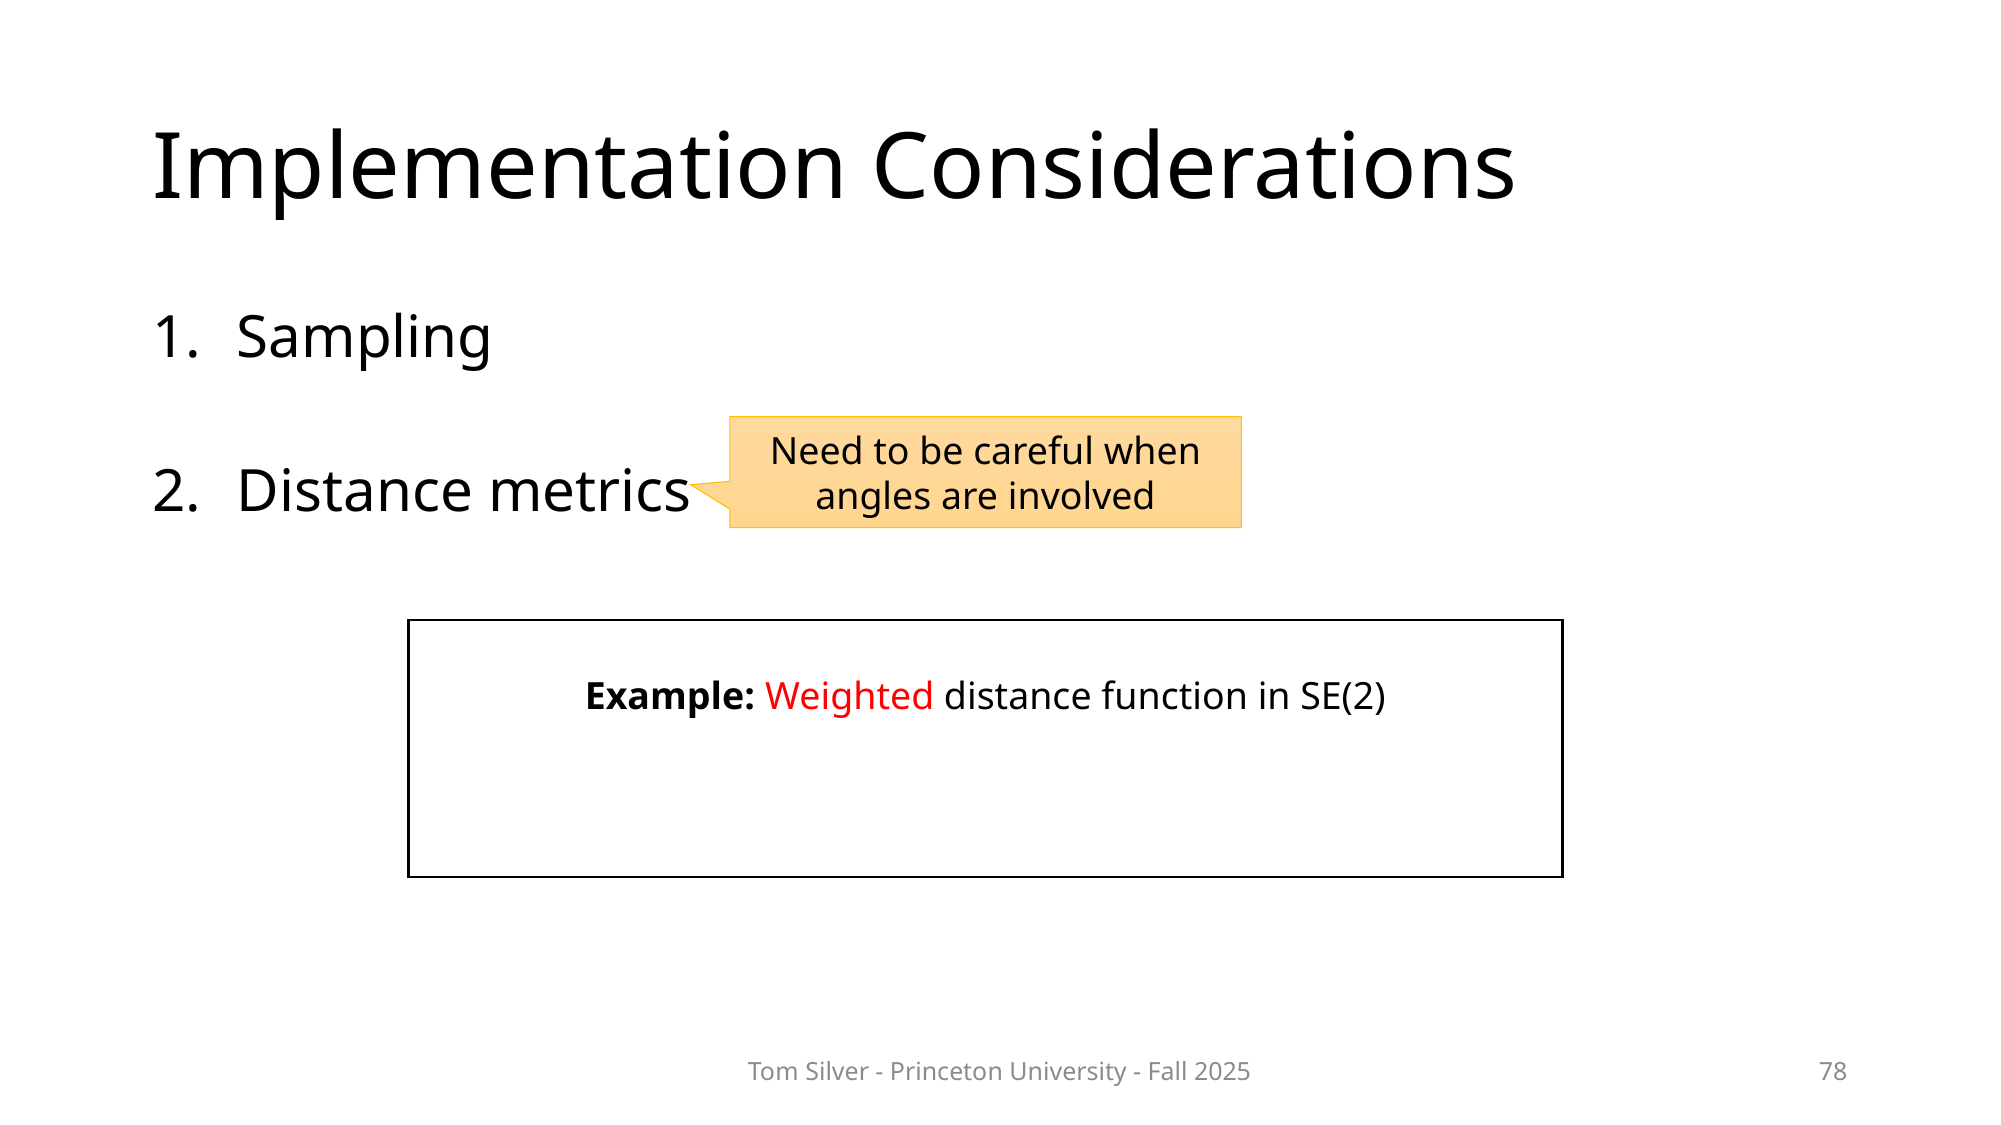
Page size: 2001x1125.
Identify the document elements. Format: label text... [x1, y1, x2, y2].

footer Tom Silver - Princeton University - Fall 2025 [662, 1042, 1338, 1103]
title Implementation Considerations [137, 59, 1863, 278]
text_box Need to be careful when angles are involved [689, 416, 1242, 529]
slide_number 78 [1412, 1042, 1863, 1103]
list Sampling Distance metrics [137, 299, 1863, 1014]
